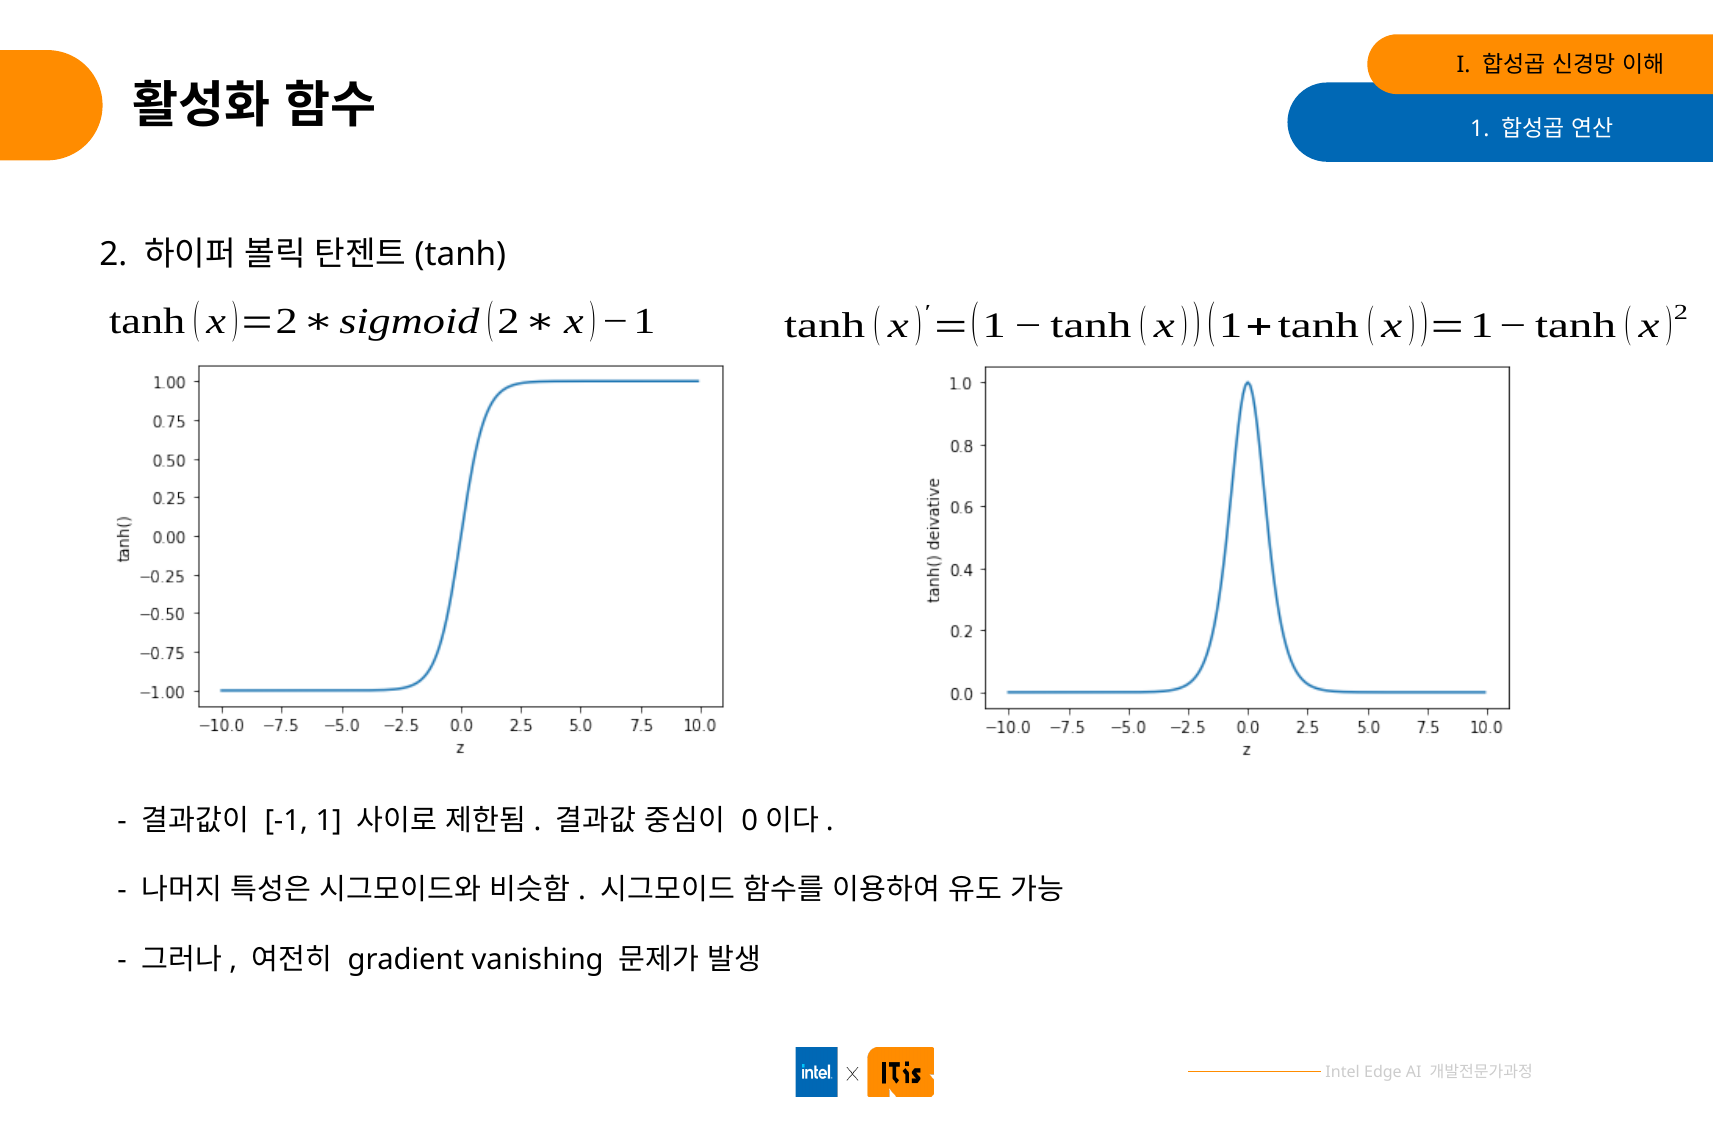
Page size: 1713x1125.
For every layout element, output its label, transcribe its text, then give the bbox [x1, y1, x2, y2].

picture [916, 357, 1520, 768]
picture [106, 356, 732, 766]
text_box - 결과값이 [-1, 1] 사이로 제한됨. 결과값 중심이 0이다. - 나머지 특성은 시그모이드와 비슷함. 시그모이드 함수를 이용하여 유도 가능 - 그러나, 여전히 gradient vanishing 문제가 발생 [102, 793, 1081, 983]
title 활성화 함수 [117, 51, 1167, 162]
text_box 1. 합성곱 연산 [1448, 106, 1629, 149]
text_box I. 합성곱 신경망 이해 [1397, 42, 1680, 85]
text_box 2. 하이퍼 볼릭 탄젠트(tanh) [84, 224, 522, 280]
